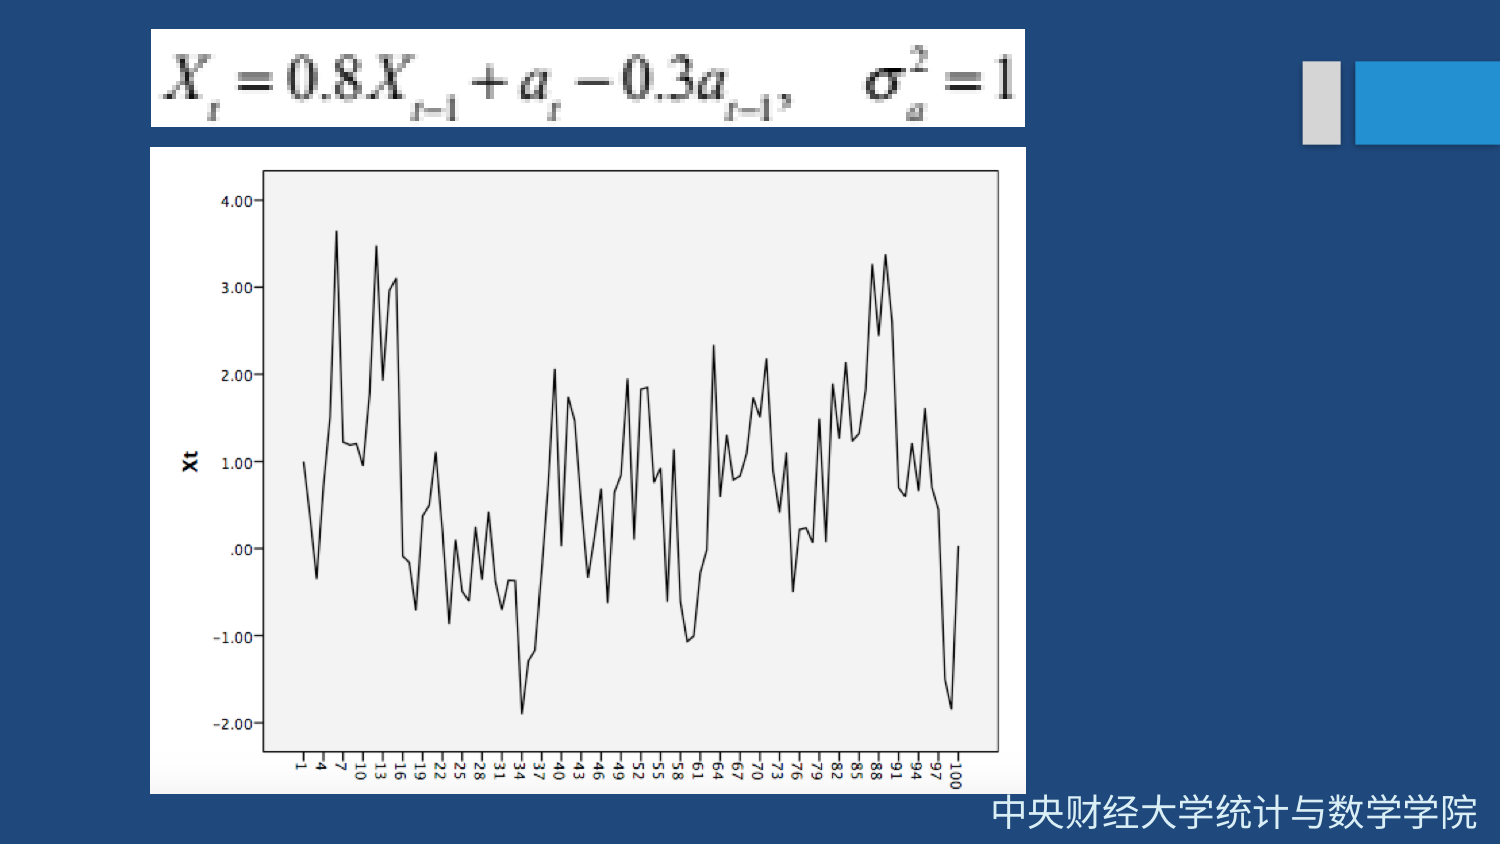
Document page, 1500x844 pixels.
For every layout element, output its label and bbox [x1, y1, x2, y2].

text_box [150, 28, 1026, 127]
picture [150, 147, 1026, 795]
